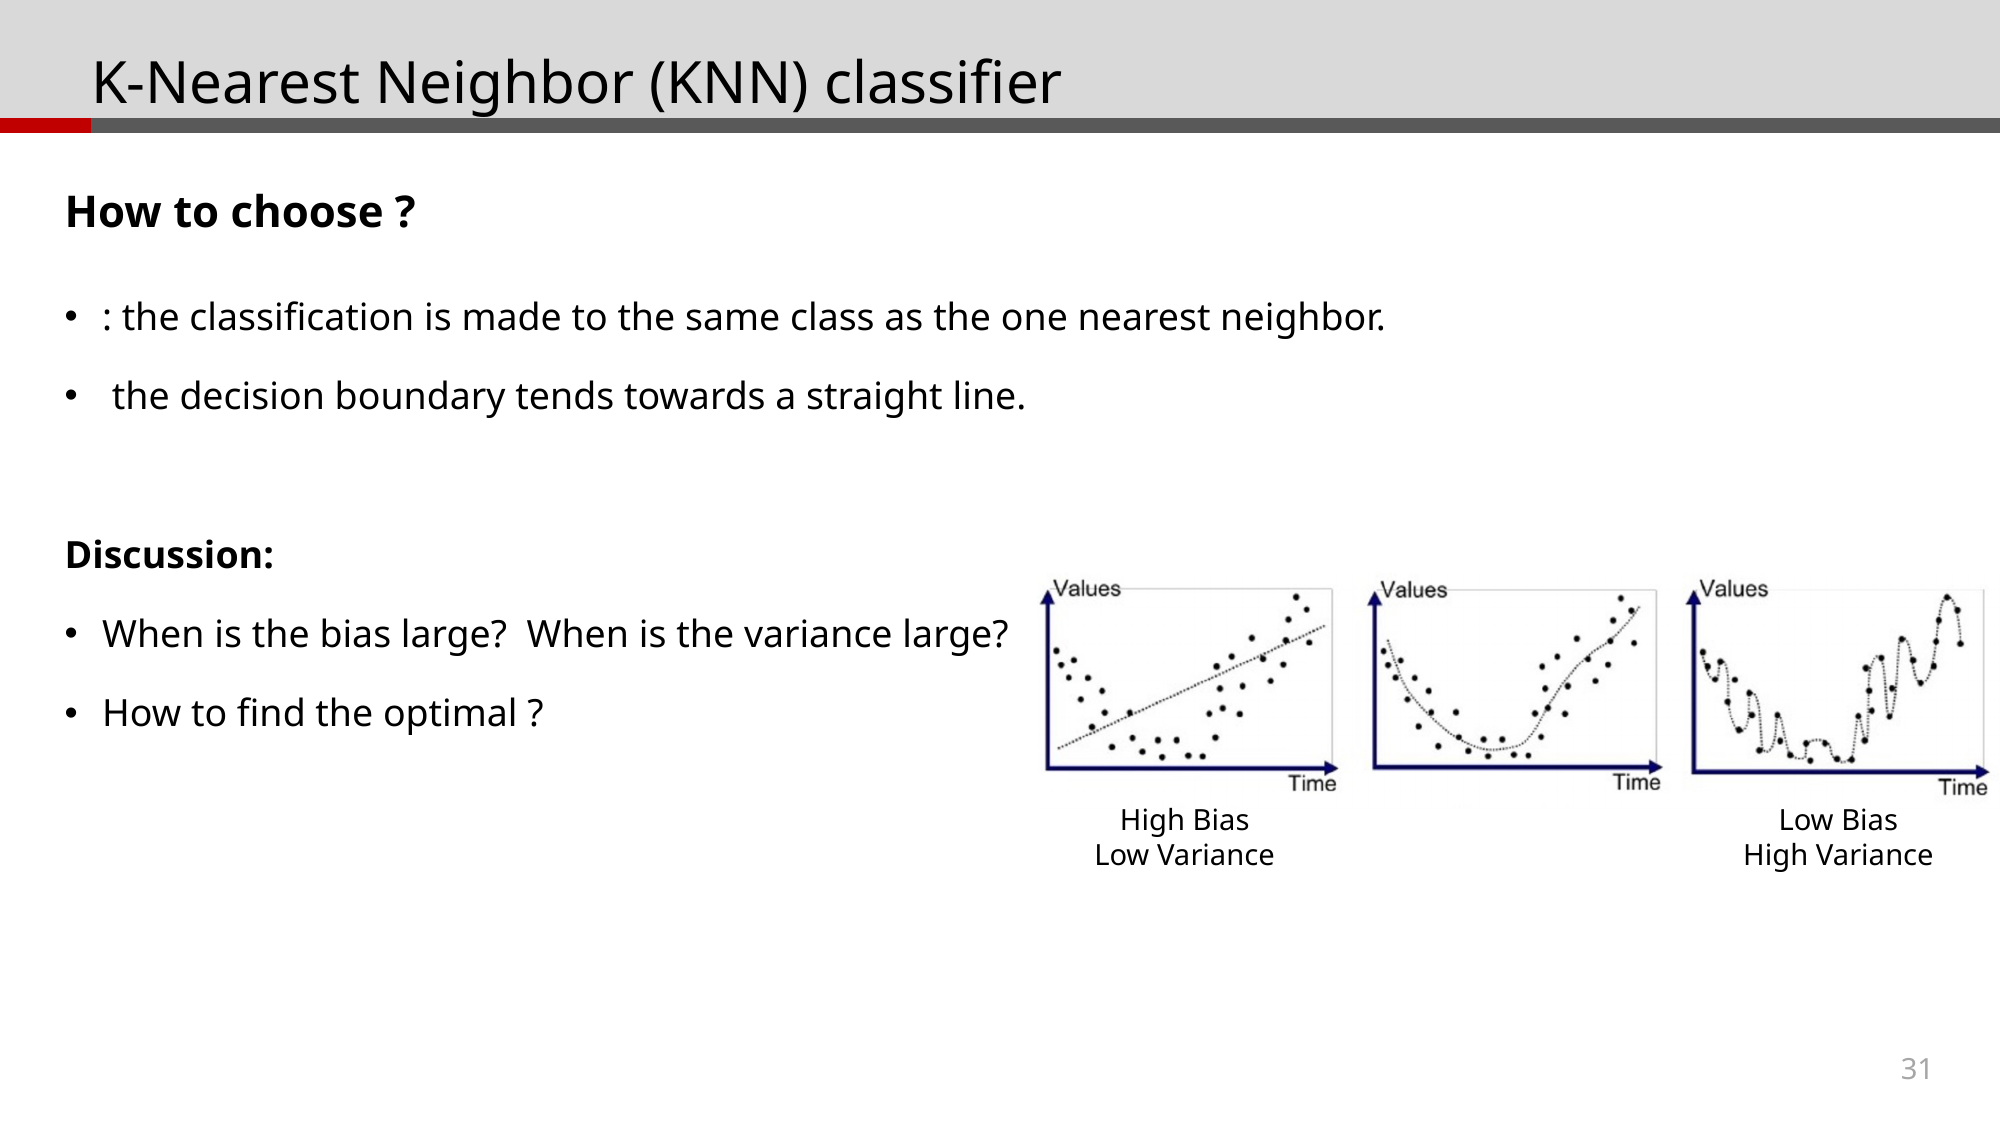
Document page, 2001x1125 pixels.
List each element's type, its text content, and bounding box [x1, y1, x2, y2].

slide_number 31 [1618, 1042, 1949, 1103]
picture [1037, 571, 2000, 809]
title K-Nearest Neighbor (KNN) classifier [91, 0, 1949, 115]
text_box Low Bias High Variance [1702, 809, 1975, 879]
text_box High Bias Low Variance [1048, 809, 1321, 879]
